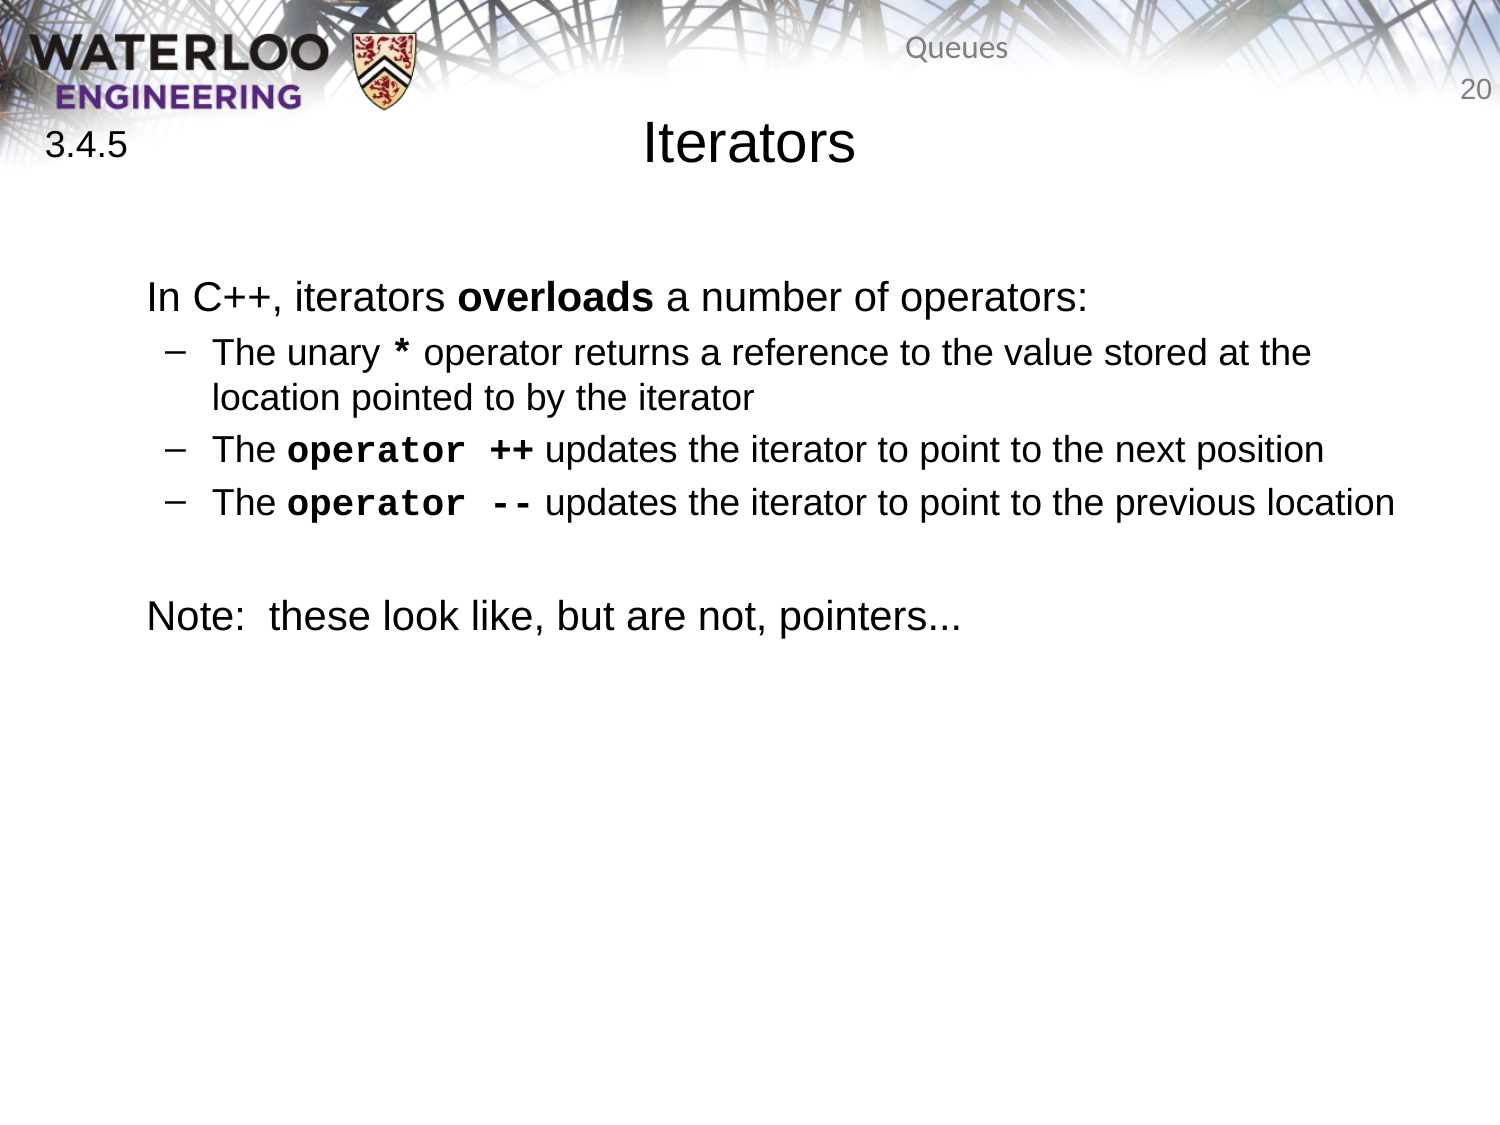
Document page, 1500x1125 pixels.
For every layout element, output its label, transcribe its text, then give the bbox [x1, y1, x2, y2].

list In C++, iterators overloads a number of operators: The unary * operator returns a reference to the value stored at the location pointed to by the iterator The operator ++ updates the iterator to point to the next position The operator -- updates the iterator to point to the previous location Note: these look like, but are not, pointers... [74, 262, 1426, 1006]
text_box 3.4.5 [30, 112, 144, 172]
title Iterators [74, 44, 1426, 233]
picture [0, 0, 1500, 1125]
